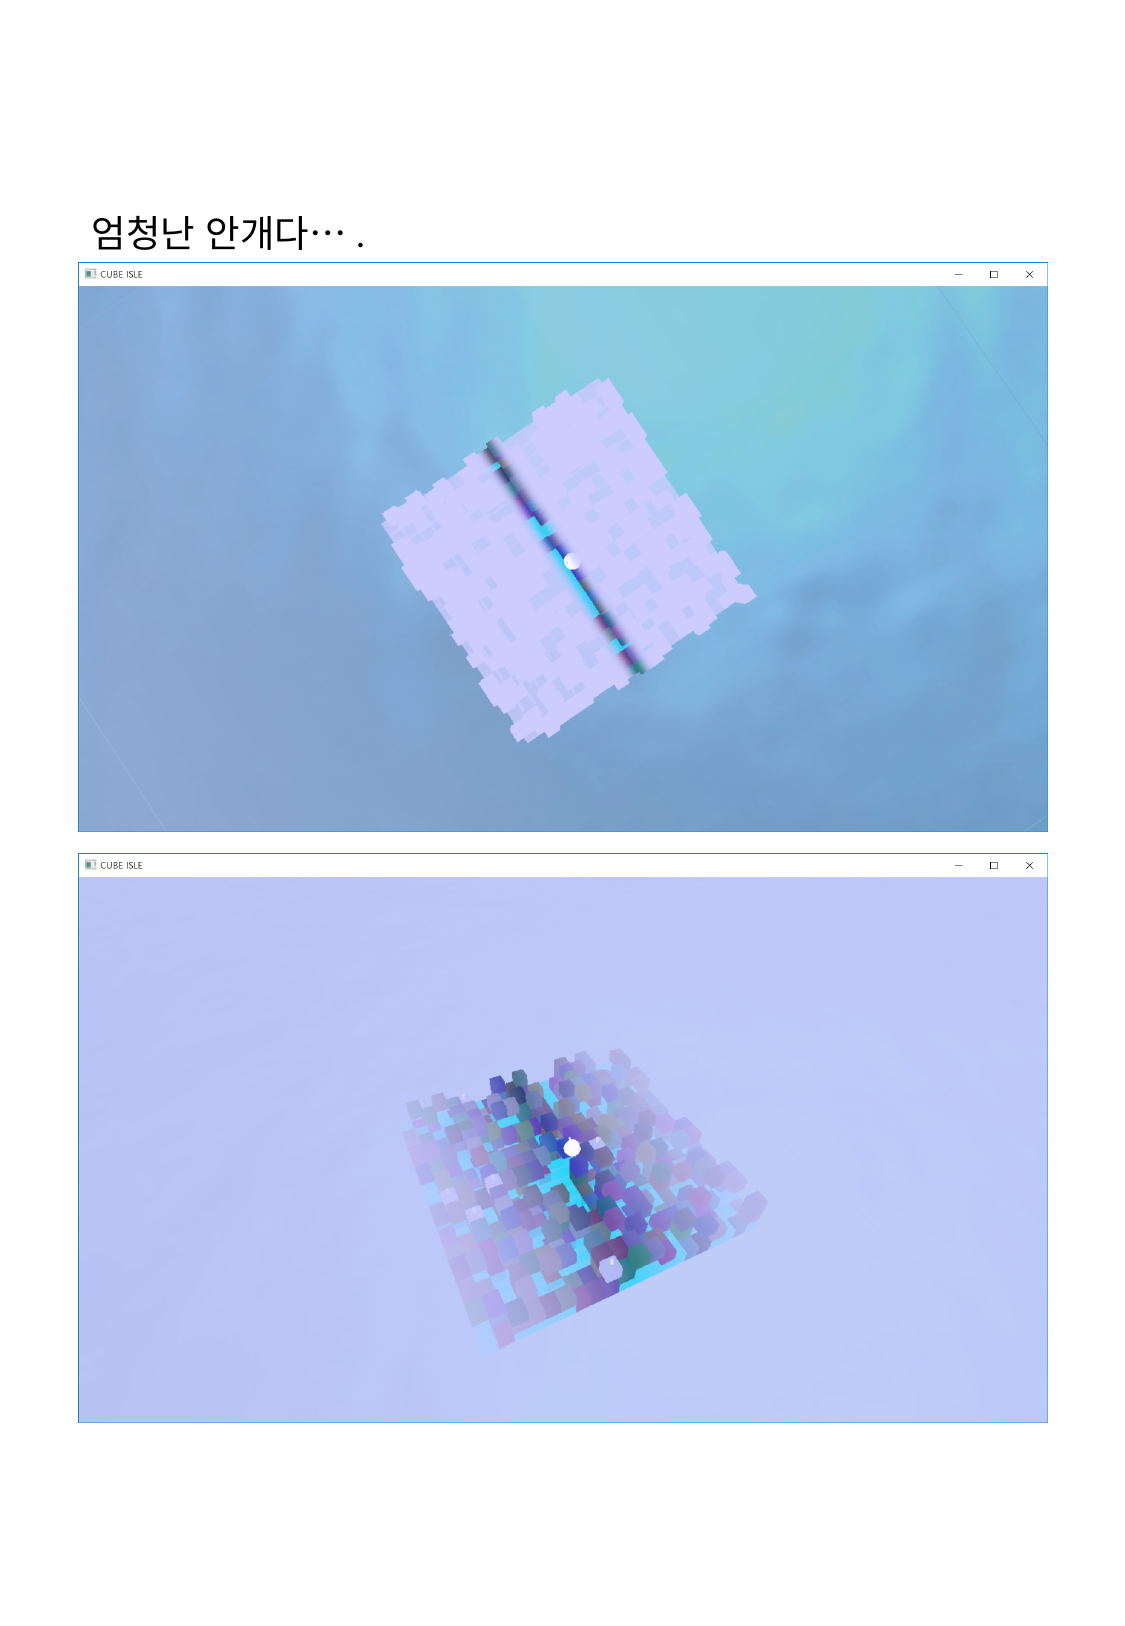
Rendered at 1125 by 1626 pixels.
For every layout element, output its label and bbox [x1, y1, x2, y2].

text_box [76, 202, 1048, 1423]
